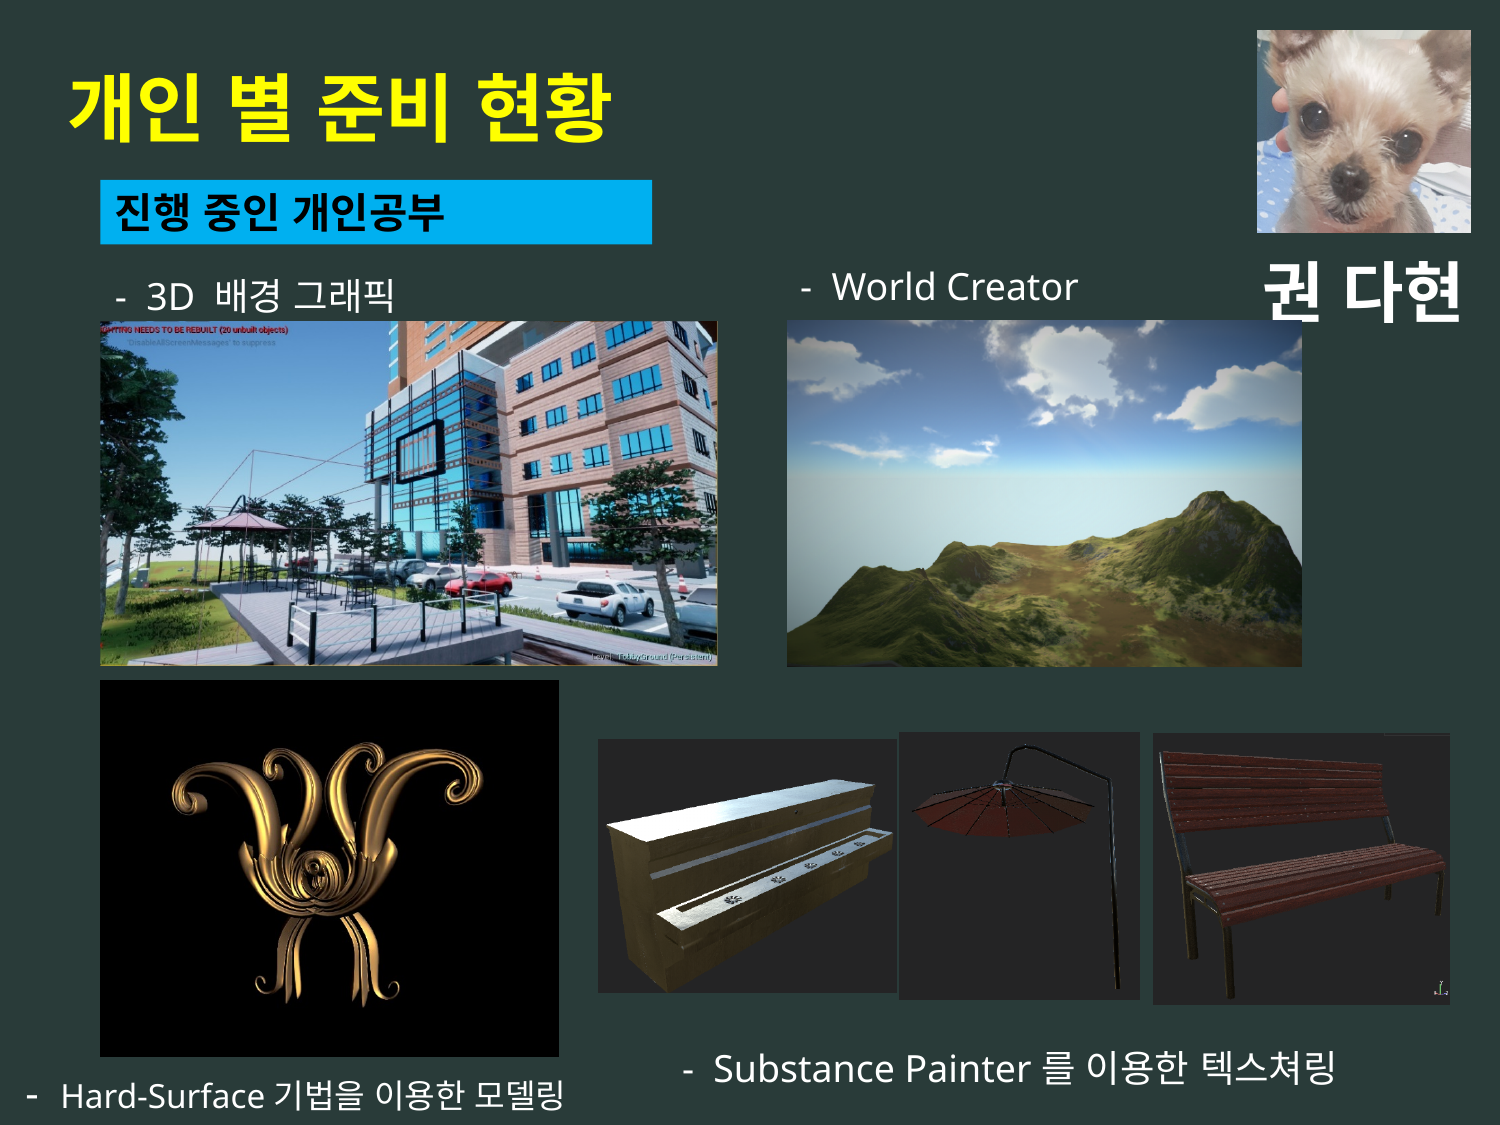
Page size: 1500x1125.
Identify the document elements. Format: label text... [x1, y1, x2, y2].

text_box - Hard-Surface기법을 이용한 모델링 [10, 1034, 742, 1125]
text_box 개인 별 준비 현황 [53, 54, 845, 160]
picture [100, 680, 559, 1058]
picture [1153, 733, 1450, 1005]
text_box 권 다현 [1247, 243, 1481, 339]
picture [787, 320, 1302, 668]
text_box - Substance Painter를 이용한 텍스쳐링 [667, 1015, 1500, 1098]
picture [1257, 30, 1471, 233]
text_box - World Creator [785, 232, 1365, 316]
picture [100, 321, 718, 667]
picture [899, 732, 1140, 1000]
text_box 진행 중인 개인공부 [100, 179, 653, 243]
picture [598, 738, 897, 994]
text_box - 3D 배경 그래픽 [100, 243, 653, 320]
